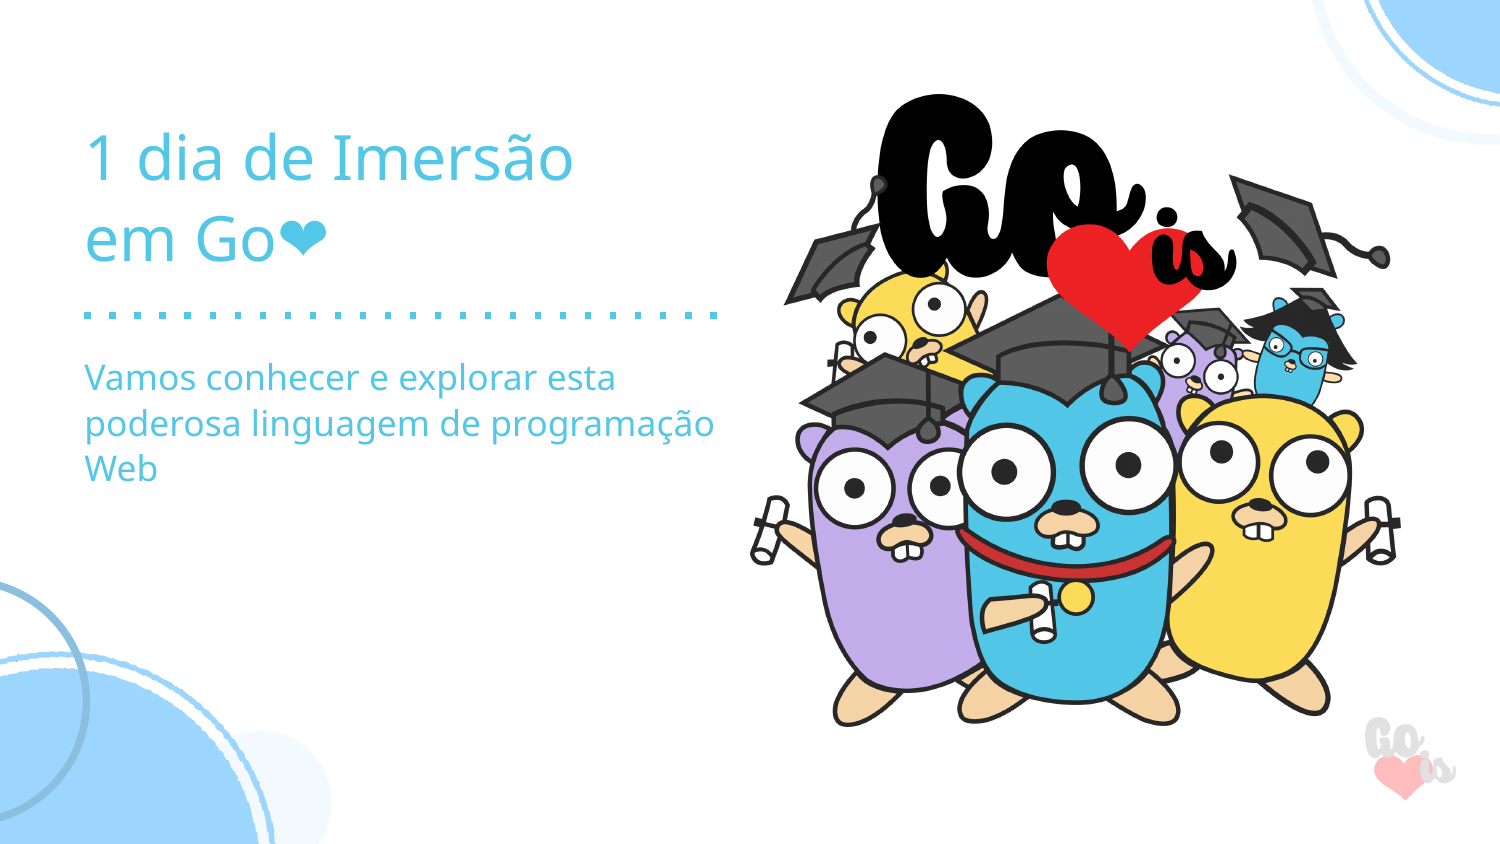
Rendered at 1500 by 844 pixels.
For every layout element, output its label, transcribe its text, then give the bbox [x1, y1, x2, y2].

picture [749, 94, 1457, 801]
text_box Vamos conhecer e explorar esta poderosa linguagem de programação Web [84, 351, 722, 489]
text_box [1308, 0, 1500, 145]
text_box 1 dia de Imersão em Go❤️ [84, 112, 744, 274]
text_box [0, 577, 344, 844]
